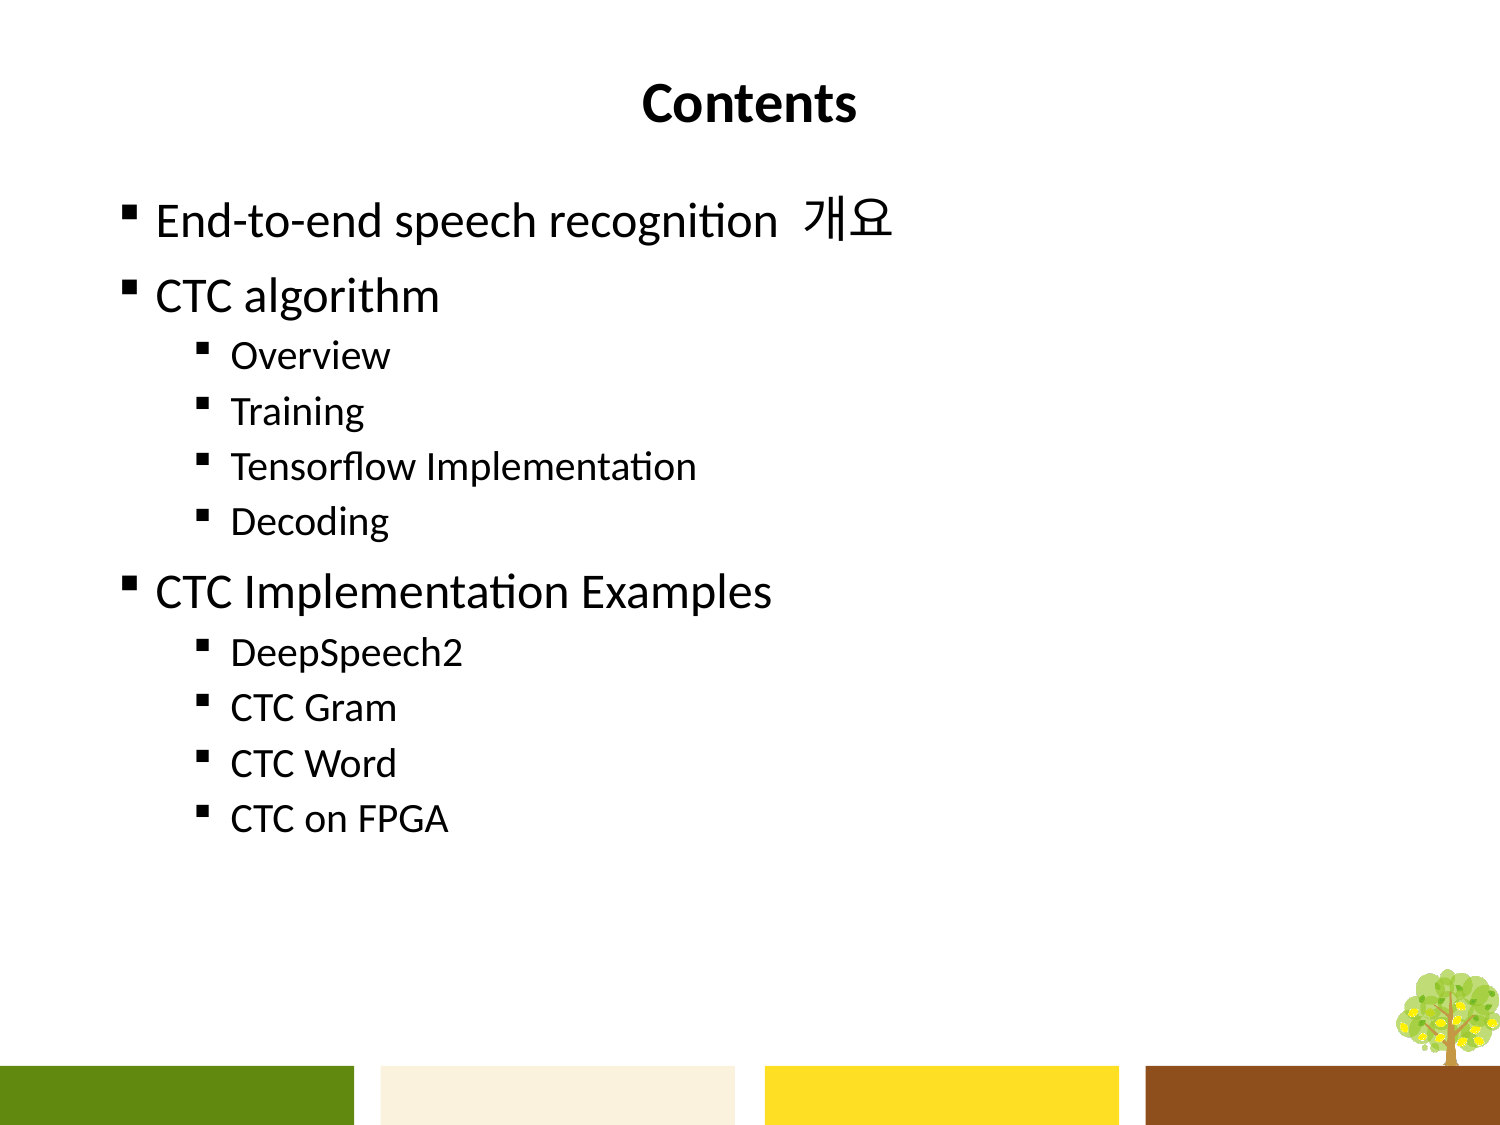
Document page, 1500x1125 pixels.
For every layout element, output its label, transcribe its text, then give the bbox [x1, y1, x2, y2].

title Contents [103, 59, 1397, 149]
list End-to-end speech recognition 개요 CTC algorithm Overview Training Tensorflow Implementation Decoding CTC Implementation Examples DeepSpeech2 CTC Gram CTC Word CTC on FPGA [103, 186, 1397, 1014]
picture [1396, 969, 1500, 1066]
